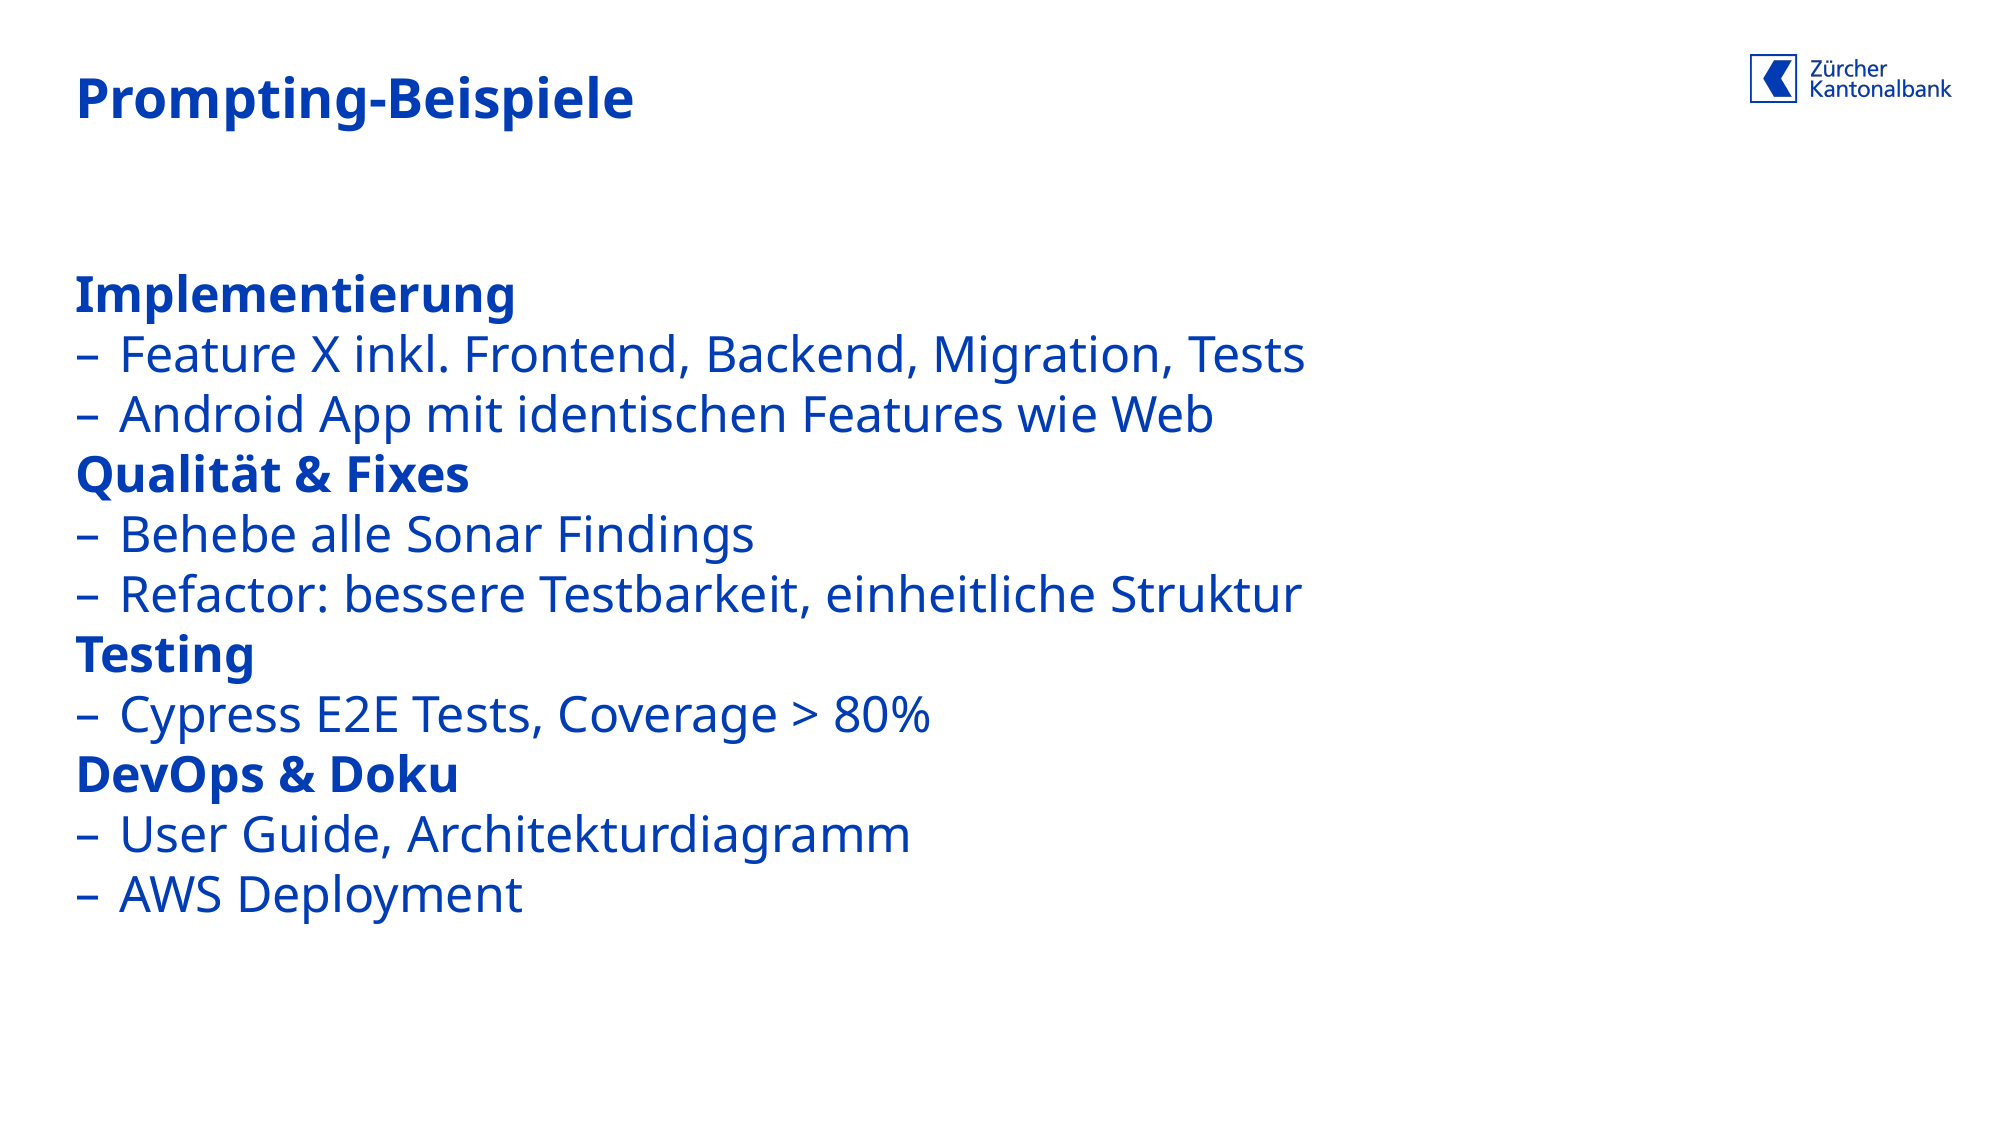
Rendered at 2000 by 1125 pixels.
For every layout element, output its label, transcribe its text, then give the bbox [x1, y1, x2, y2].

title Prompting-Beispiele [75, 67, 1771, 239]
picture [1750, 54, 1952, 103]
list Implementierung Feature X inkl. Frontend, Backend, Migration, Tests Android App mit identischen Features wie Web Qualität & Fixes Behebe alle Sonar Findings Refactor: bessere Testbarkeit, einheitliche Struktur Testing Cypress E2E Tests, Coverage > 80% DevOps & Doku User Guide, Architekturdiagramm AWS Deployment [75, 262, 1803, 1005]
